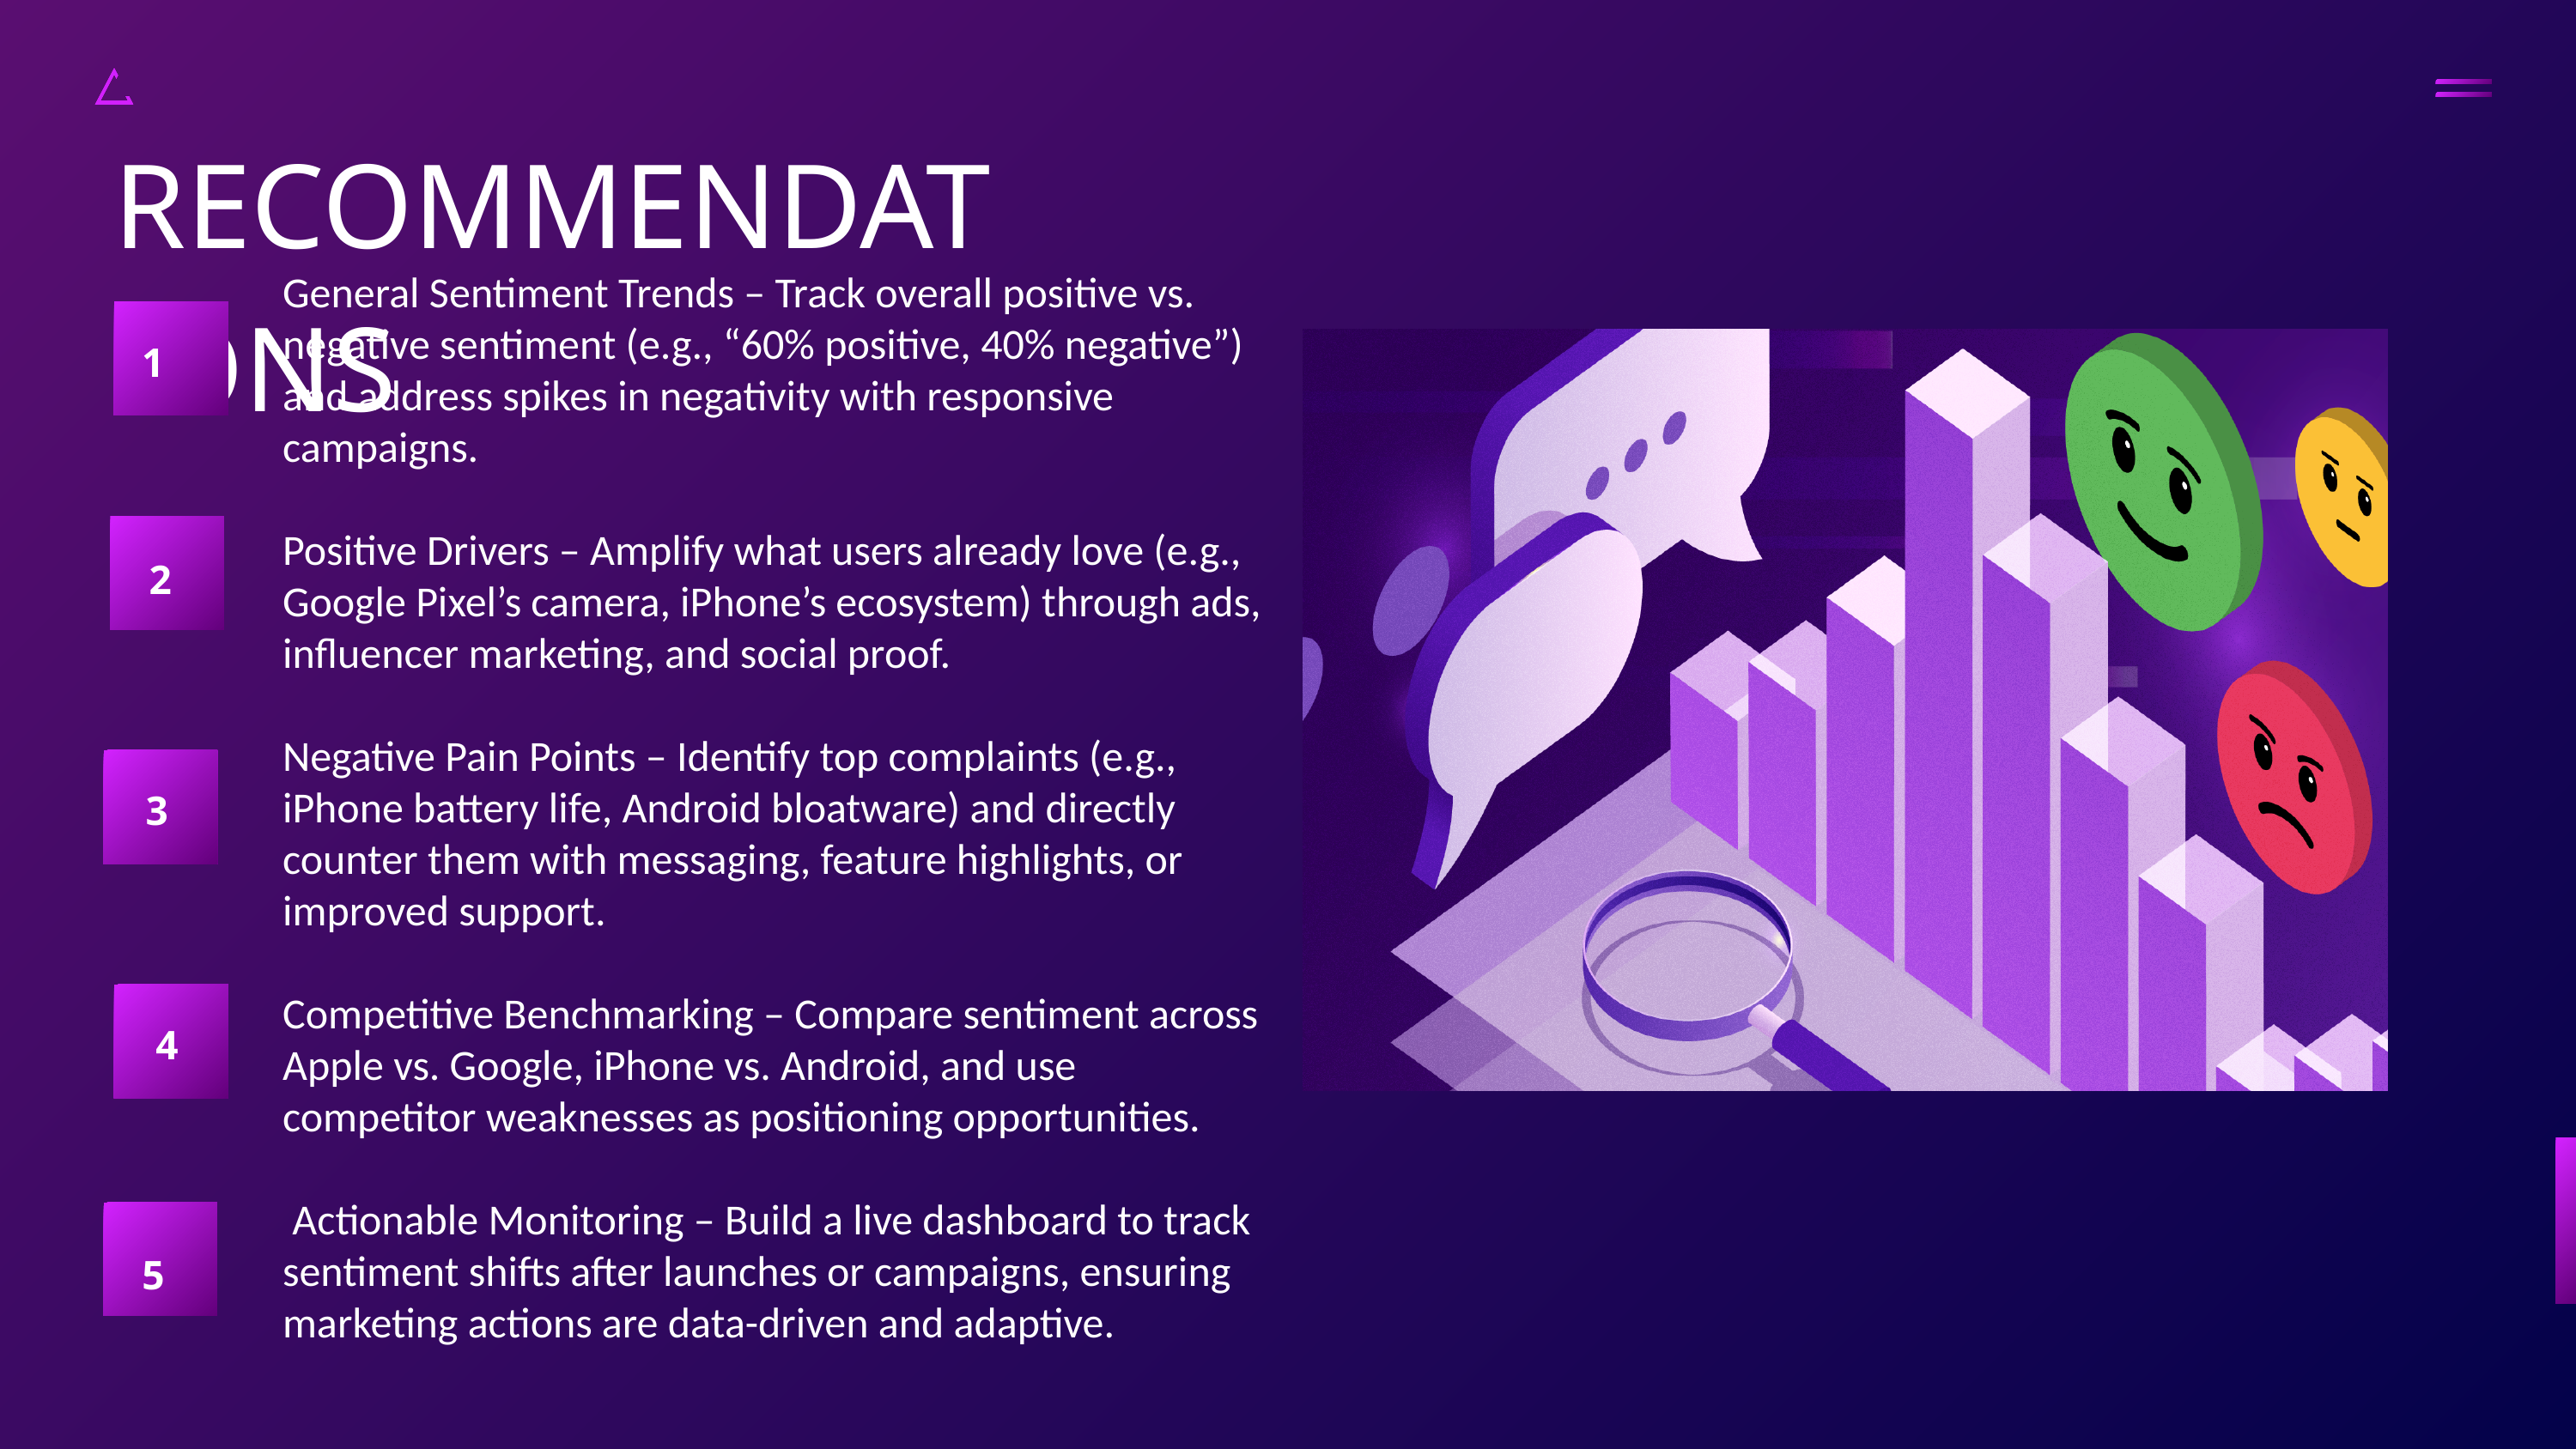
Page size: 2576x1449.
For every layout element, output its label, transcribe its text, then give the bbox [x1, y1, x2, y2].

text_box General Sentiment Trends – Track overall positive vs. negative sentiment (e.g., “60% positive, 40% negative”) and address spikes in negativity with responsive campaigns. Positive Drivers – Amplify what users already love (e.g., Google Pixel’s camera, iPhone’s ecosystem) through ads, influencer marketing, and social proof. Negative Pain Points – Identify top complaints (e.g., iPhone battery life, Android bloatware) and directly counter them with messaging, feature highlights, or improved support. Competitive Benchmarking – Compare sentiment across Apple vs. Google, iPhone vs. Android, and use competitor weaknesses as positioning opportunities. Actionable Monitoring – Build a live dashboard to track sentiment shifts after launches or campaigns, ensuring marketing actions are data-driven and adaptive. [283, 264, 1273, 1347]
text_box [2435, 79, 2493, 84]
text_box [103, 749, 218, 864]
text_box [94, 67, 134, 105]
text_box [113, 301, 228, 415]
picture [1303, 329, 2388, 1091]
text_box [113, 984, 228, 1099]
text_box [2555, 1137, 2576, 1304]
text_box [110, 516, 224, 630]
text_box RECOMMENDATIONS [113, 109, 1008, 435]
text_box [2435, 92, 2493, 97]
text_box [103, 1202, 218, 1317]
